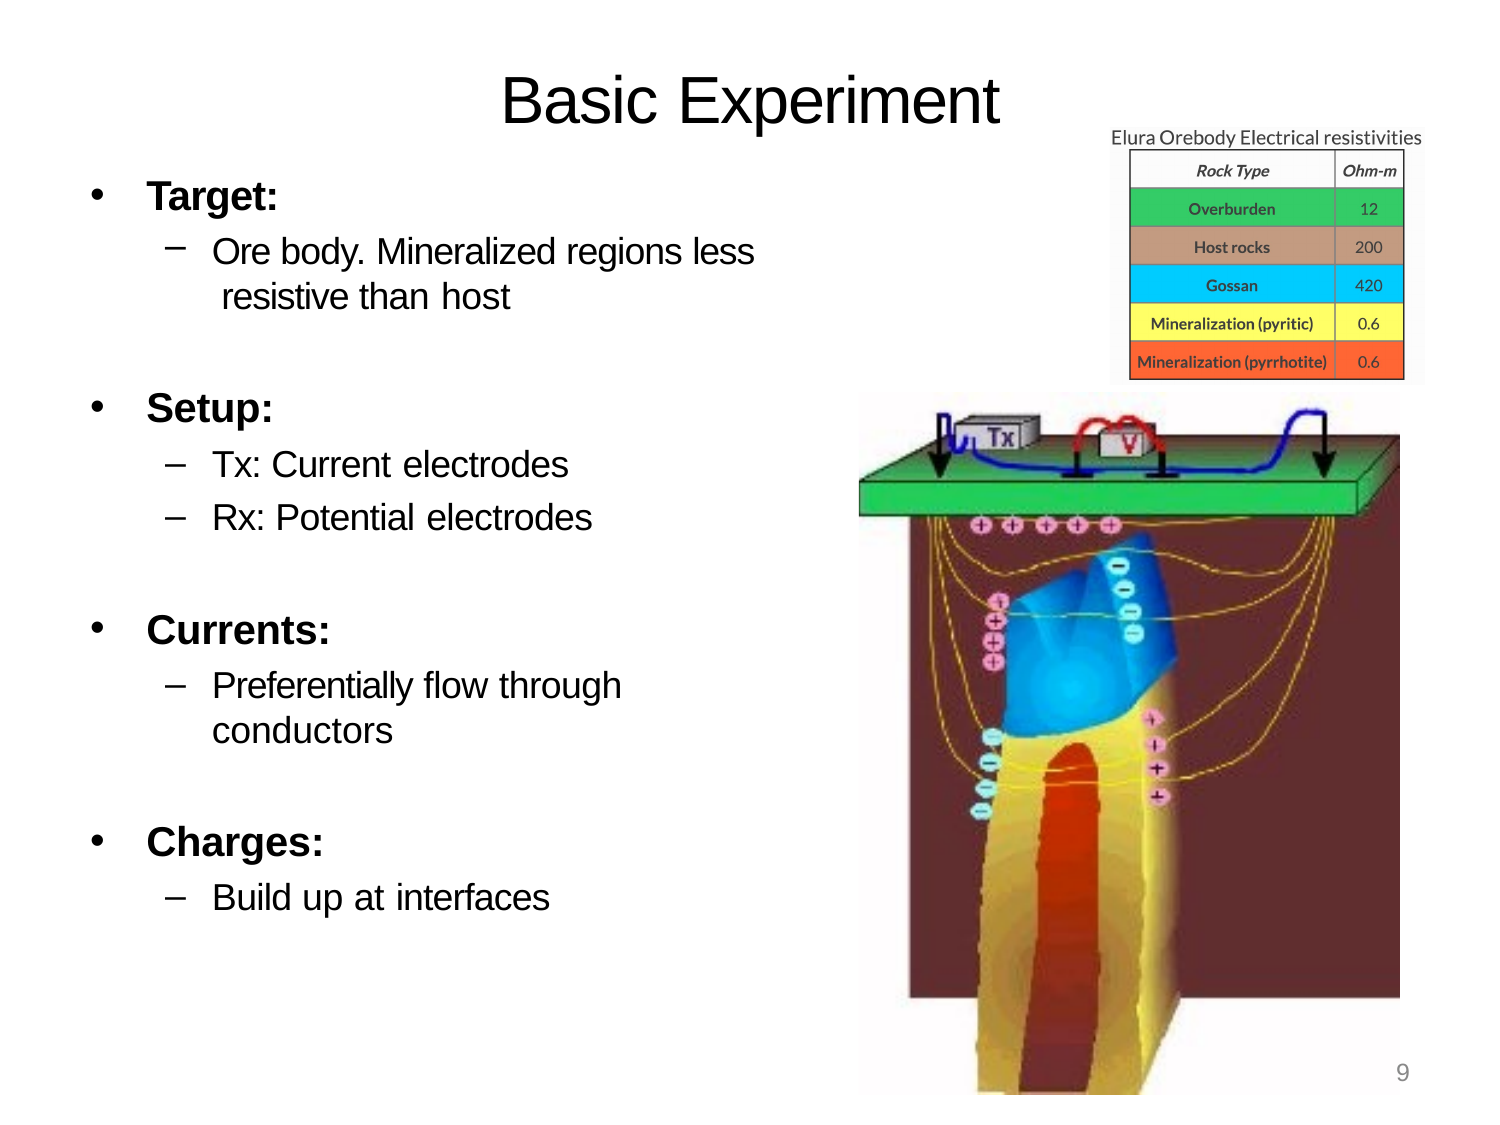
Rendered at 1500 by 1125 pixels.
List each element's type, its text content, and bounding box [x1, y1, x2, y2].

text_box [1109, 127, 1425, 385]
text_box Target: Ore body. Mineralized regions less resistive than host Setup: Tx: Current electrodes Rx: Potential electrodes Currents: Preferentially flow through conductors Charges: Build up at interfaces [87, 157, 822, 919]
text_box [858, 392, 1400, 1095]
title Basic Experiment [497, 54, 1002, 245]
text_box 9 [1391, 1055, 1415, 1087]
